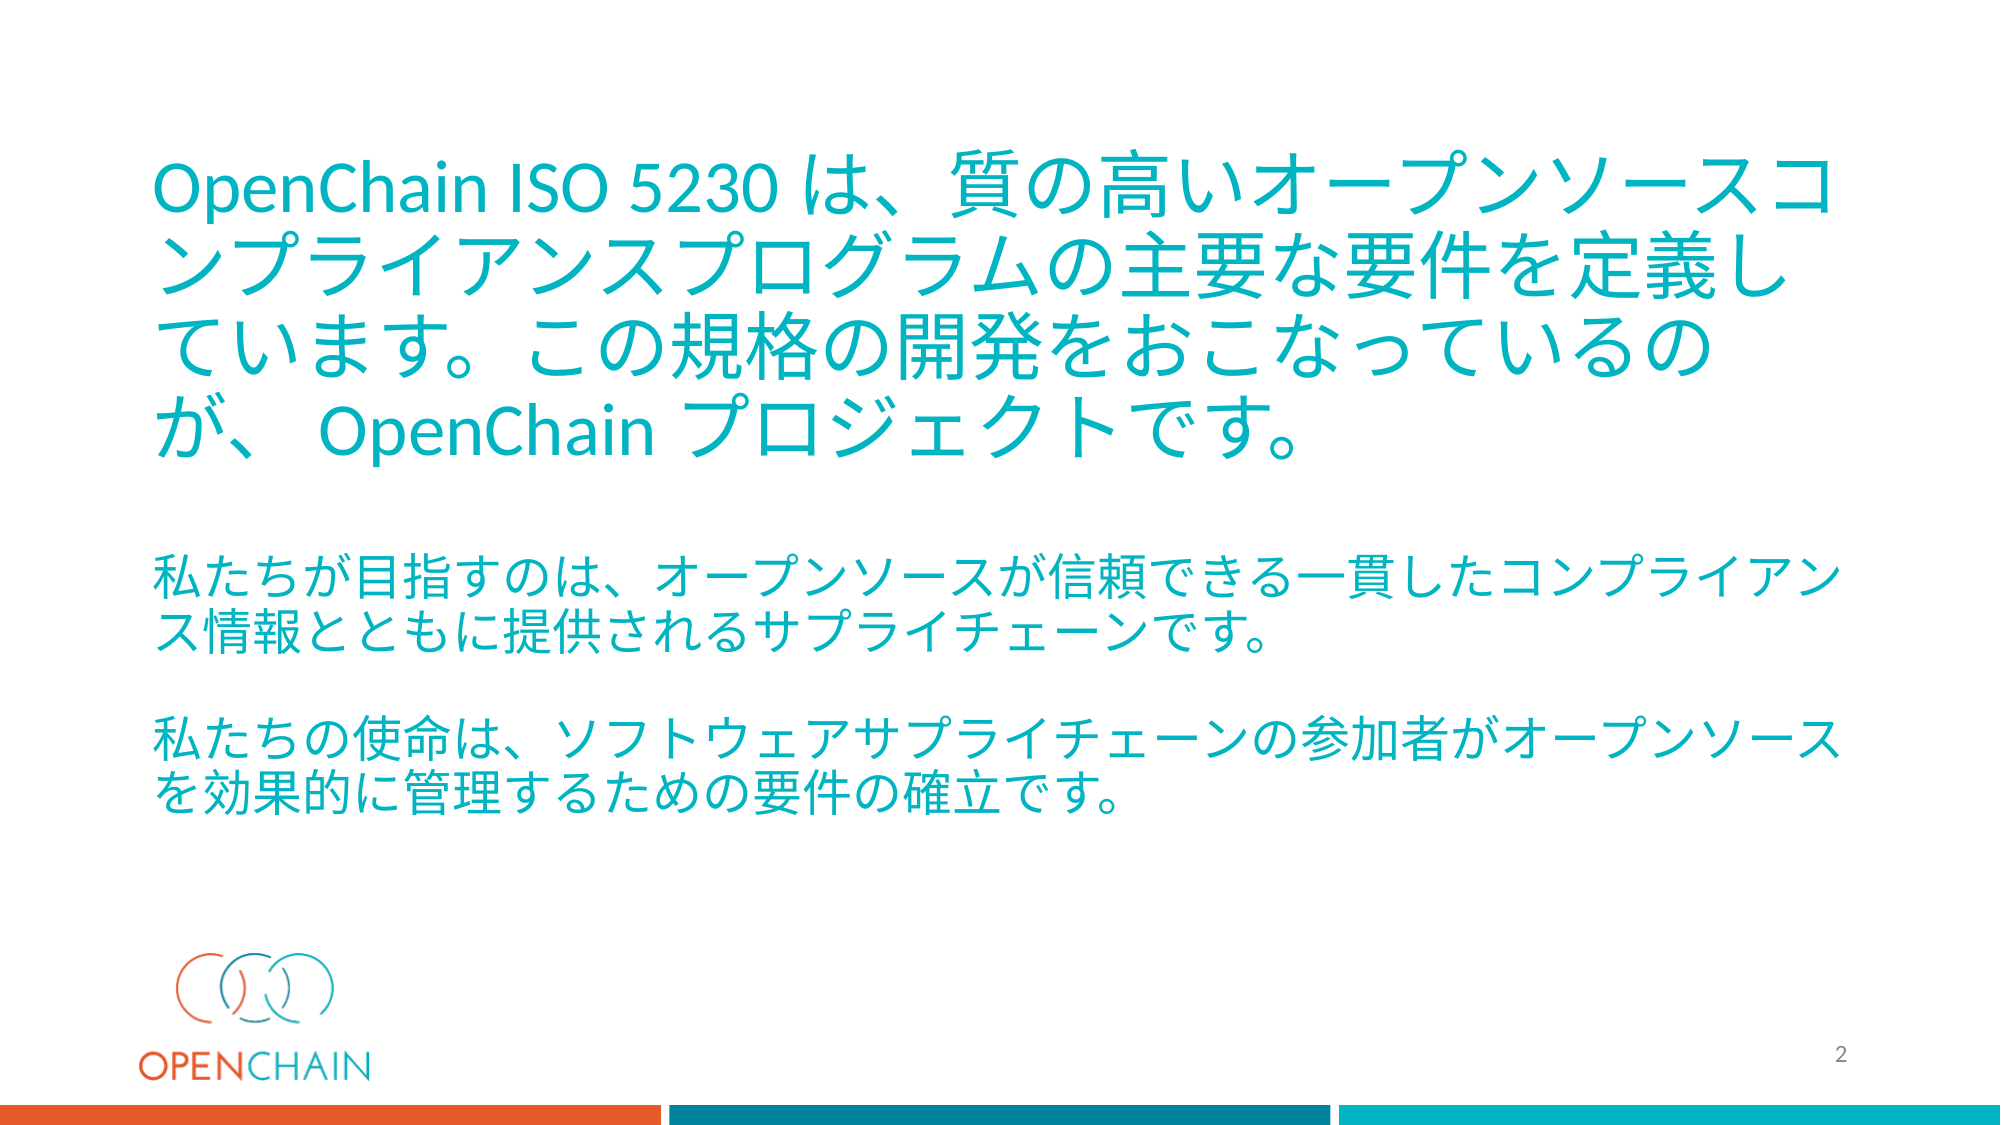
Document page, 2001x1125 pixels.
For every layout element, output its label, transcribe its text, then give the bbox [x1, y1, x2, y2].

slide_number 2 [1648, 1022, 1863, 1083]
picture [137, 951, 372, 1082]
title OpenChain ISO 5230は、質の高いオープンソースコンプライアンスプログラムの主要な要件を定義しています。この規格の開発をおこなっているのが、OpenChainプロジェクトです。 私たちが目指すのは、オープンソースが信頼できる一貫したコンプライアンス情報とともに提供されるサプライチェーンです。 私たちの使命は、ソフトウェアサプライチェーンの参加者がオープンソースを効果的に管理するための要件の確立です。 [137, 376, 1863, 594]
